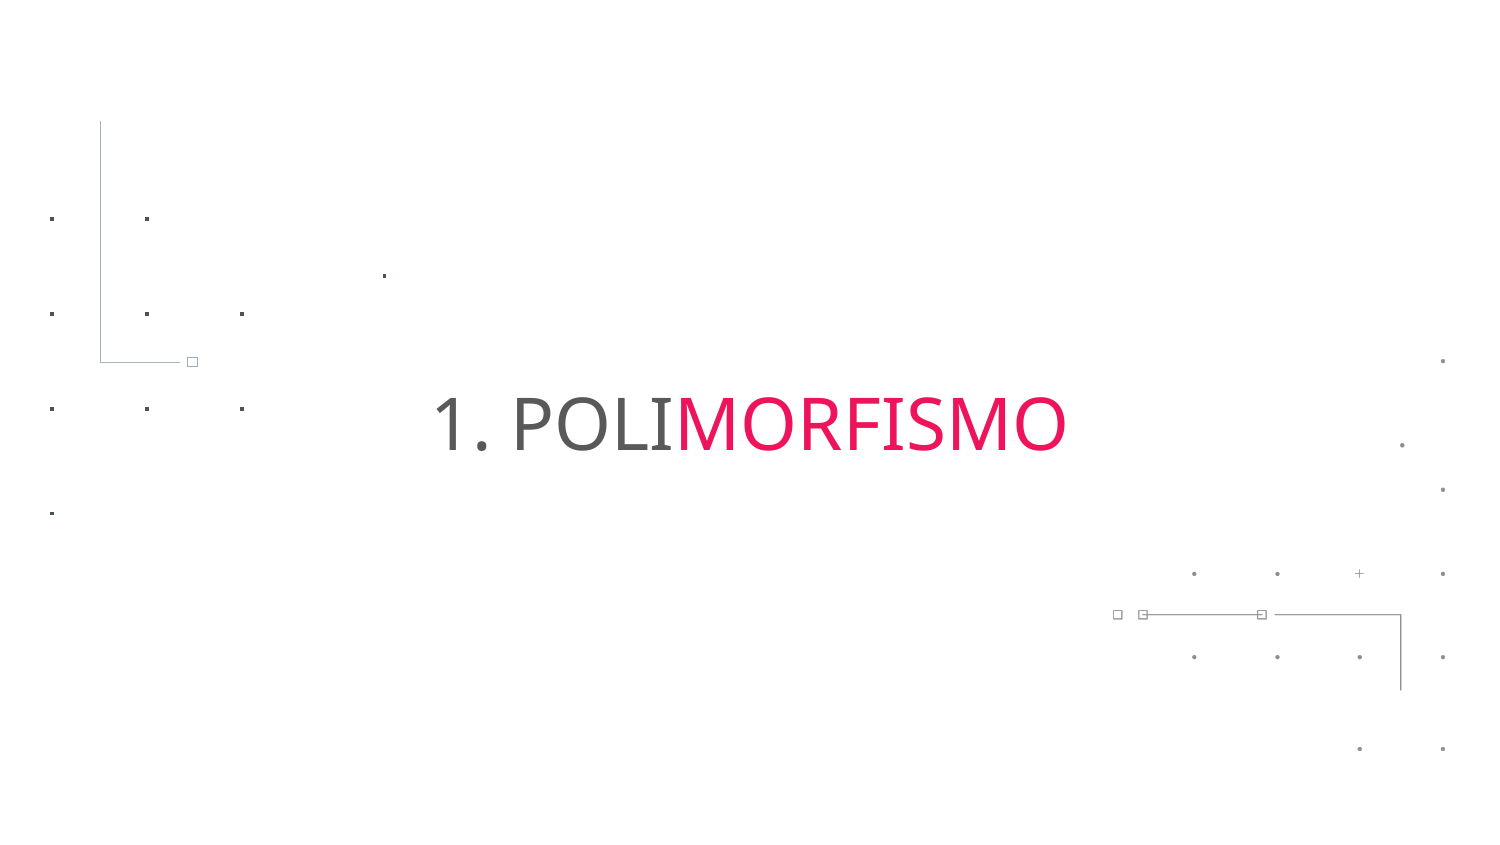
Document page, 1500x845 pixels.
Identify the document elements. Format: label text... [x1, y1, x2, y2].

text_box 1. POLIMORFISMO [261, 370, 1239, 473]
picture [50, 121, 386, 515]
picture [1113, 359, 1445, 751]
